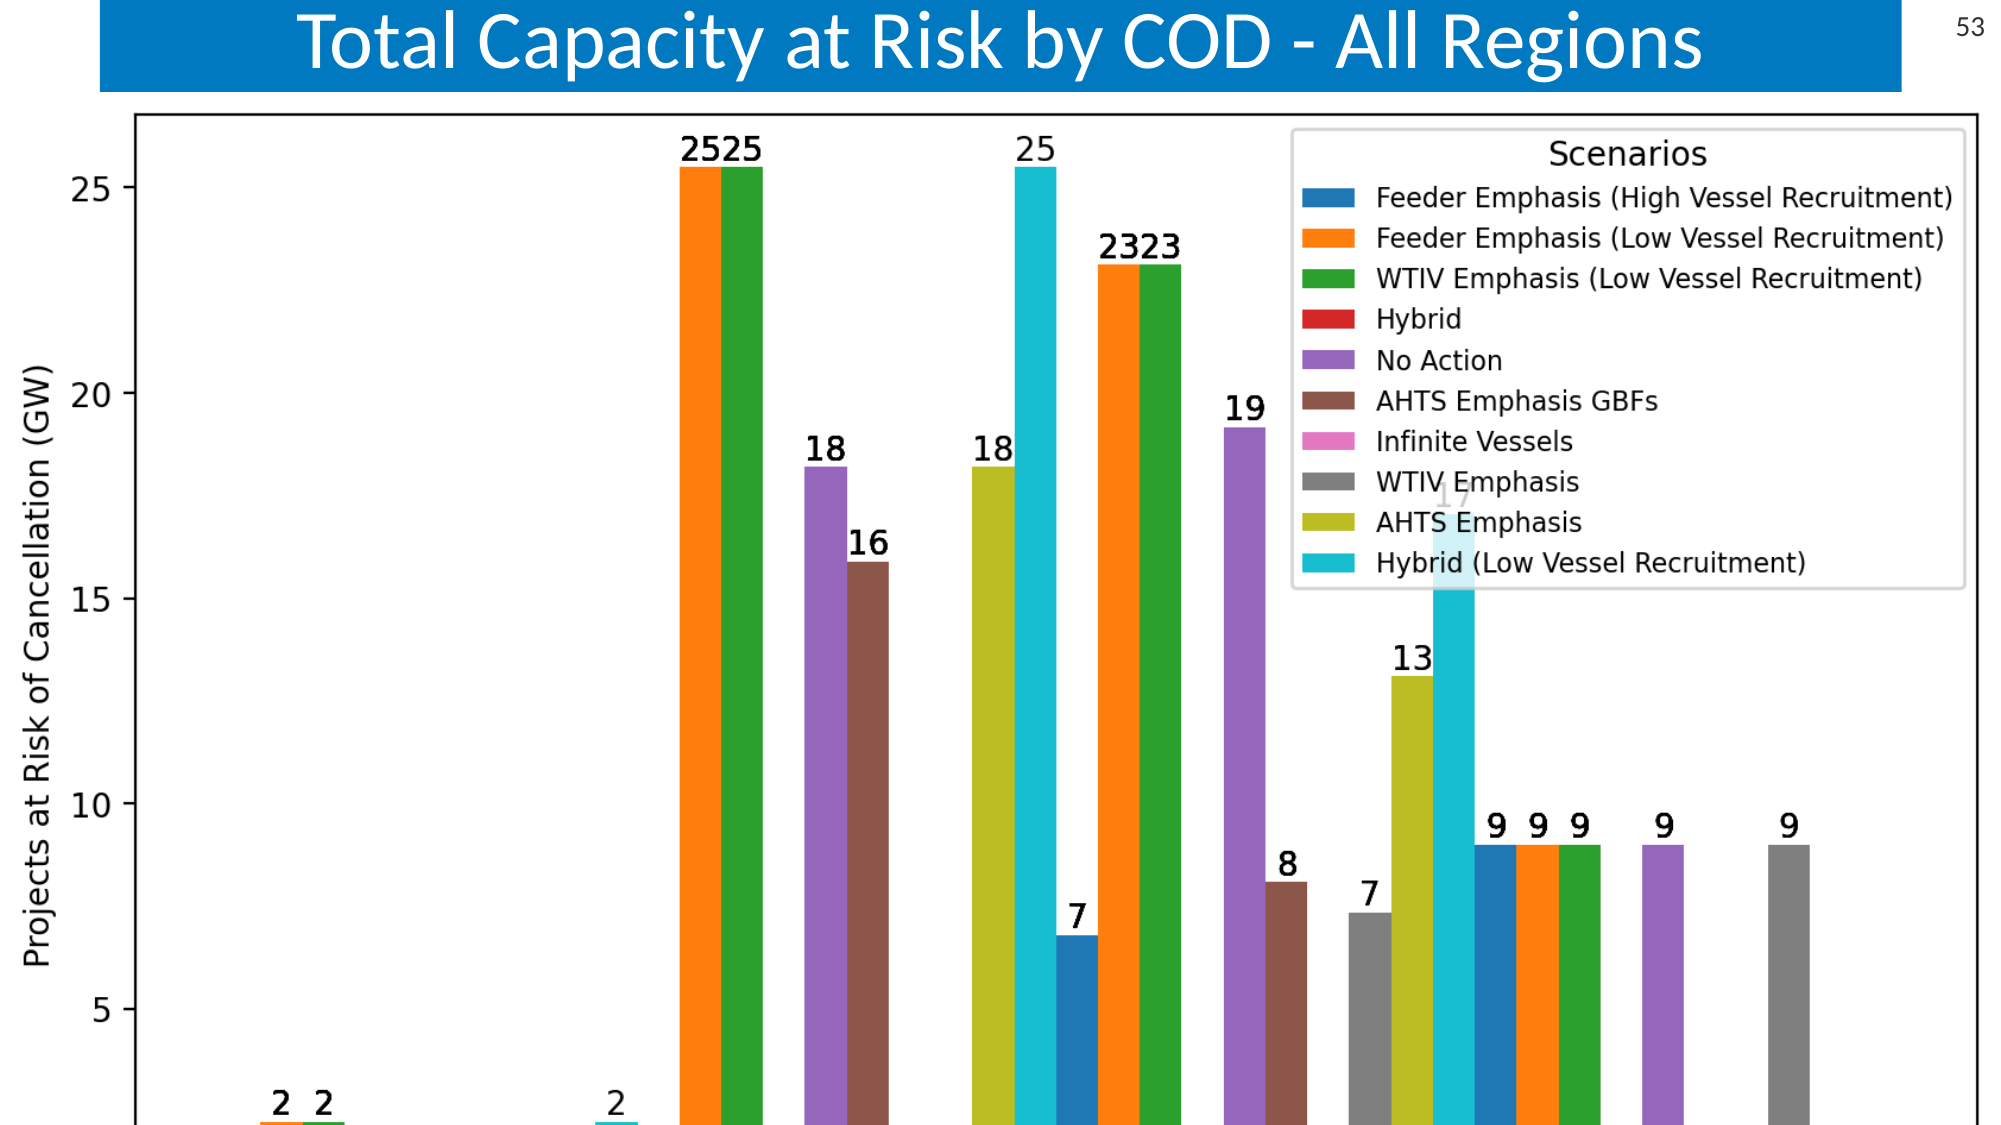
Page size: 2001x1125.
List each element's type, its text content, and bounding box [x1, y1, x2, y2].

picture [0, 92, 2000, 1125]
title Total Capacity at Risk by COD - All Regions [99, 0, 1902, 91]
